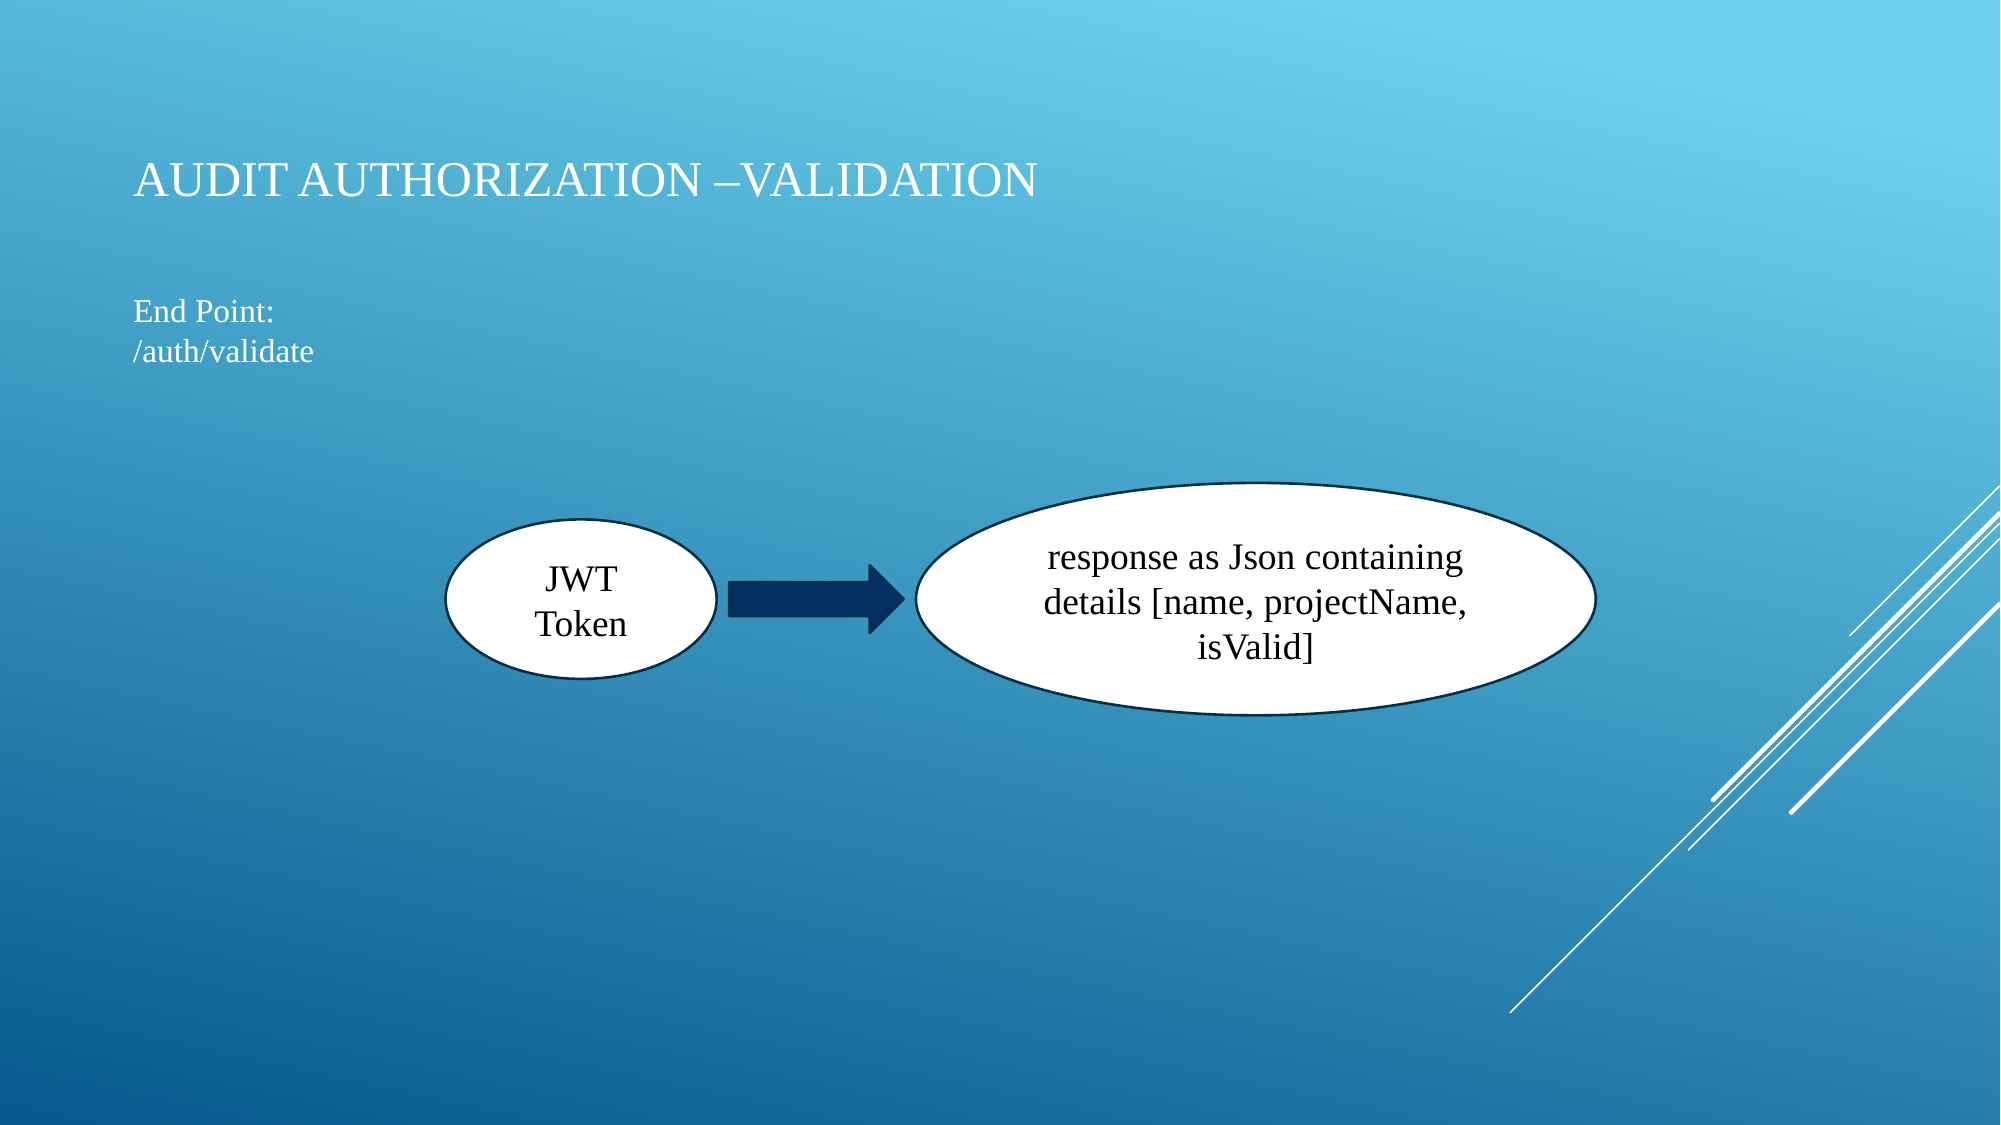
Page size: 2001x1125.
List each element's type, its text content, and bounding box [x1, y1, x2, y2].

text_box End Point: /auth/validate [118, 281, 390, 377]
text_box [727, 564, 905, 635]
title Audit Authorization –validation [118, 96, 1551, 257]
text_box JWT Token [444, 518, 718, 681]
text_box response as Json containing details [name, projectName, isValid] [914, 481, 1598, 717]
